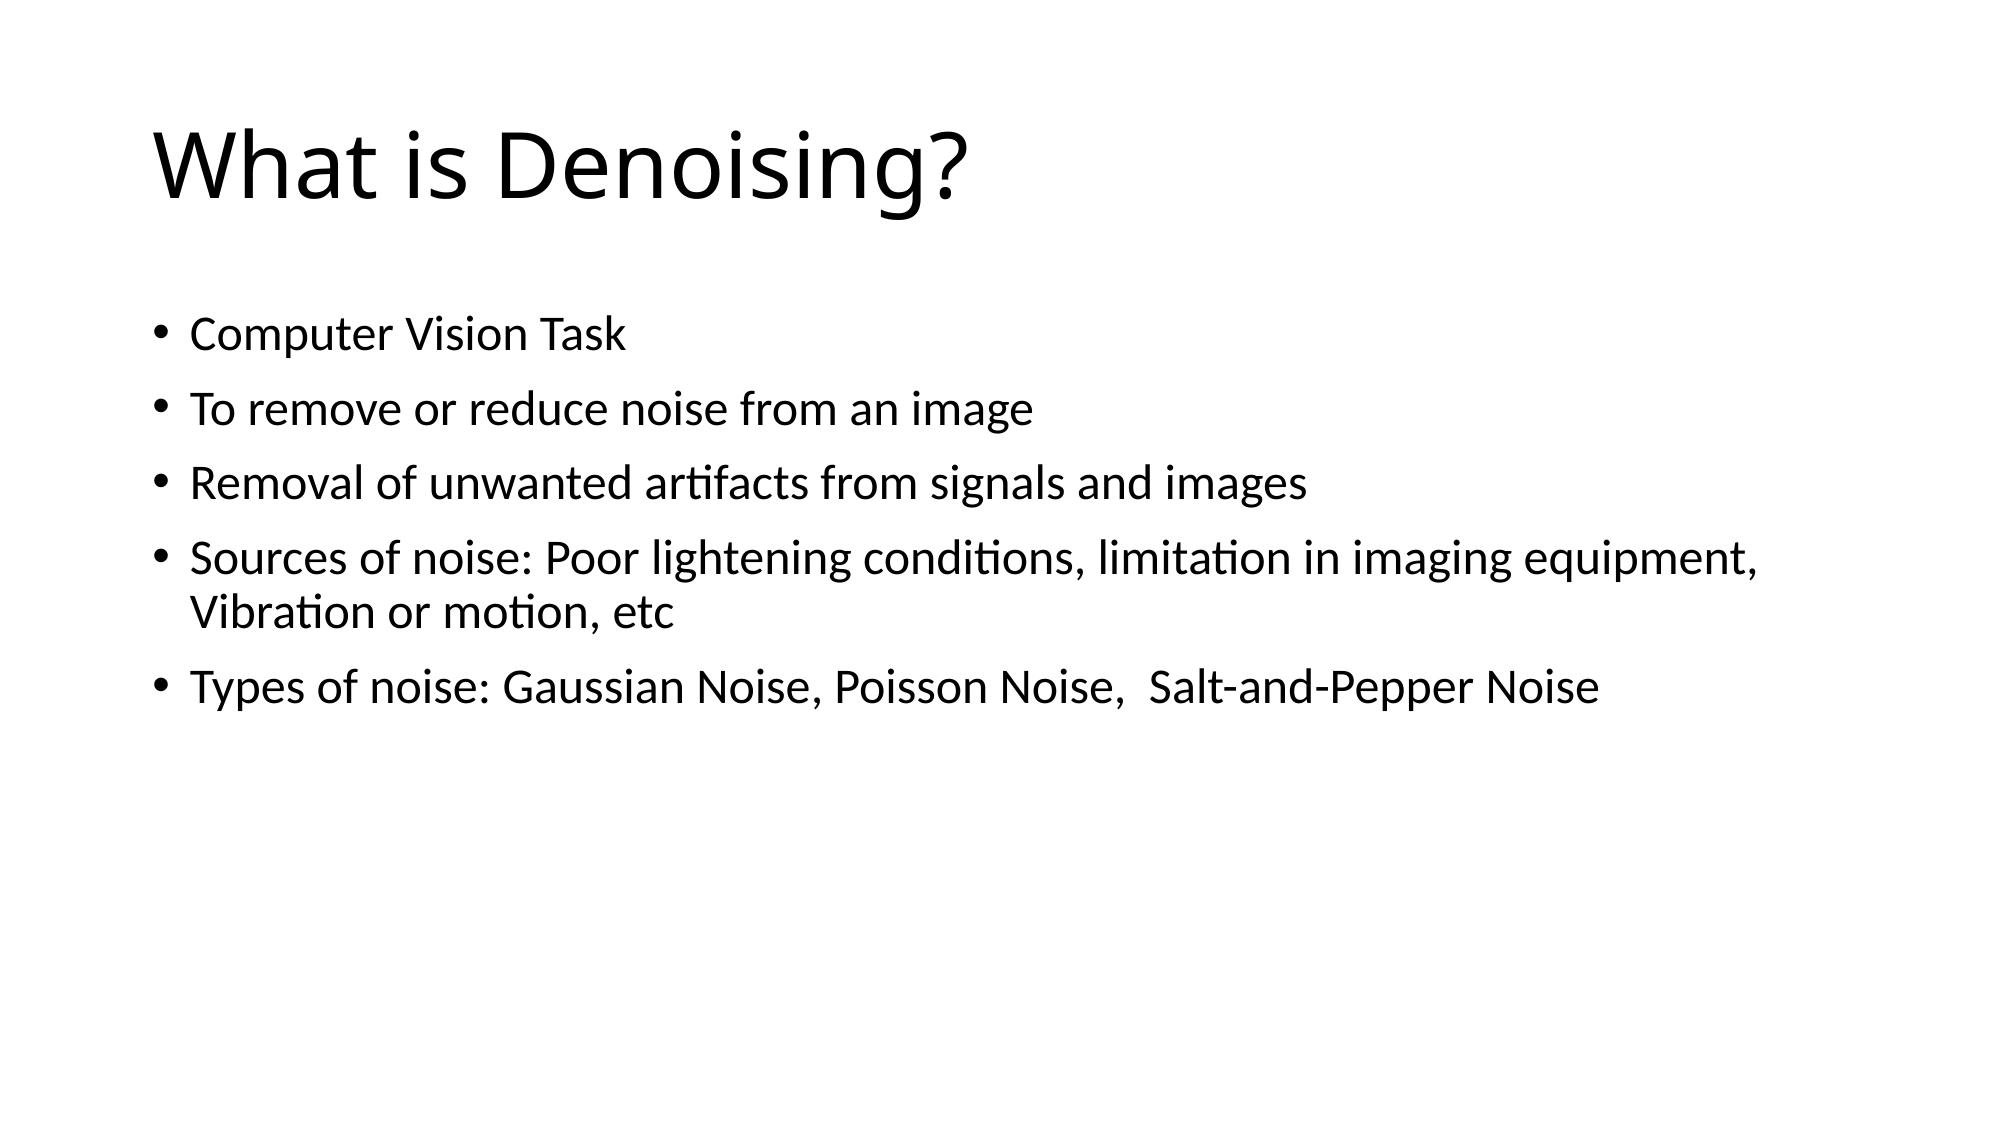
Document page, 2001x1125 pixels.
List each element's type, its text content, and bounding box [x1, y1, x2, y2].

list Computer Vision Task To remove or reduce noise from an image Removal of unwanted artifacts from signals and images Sources of noise: Poor lightening conditions, limitation in imaging equipment, Vibration or motion, etc Types of noise: Gaussian Noise, Poisson Noise, Salt-and-Pepper Noise [137, 299, 1863, 1014]
title What is Denoising? [137, 59, 1863, 278]
